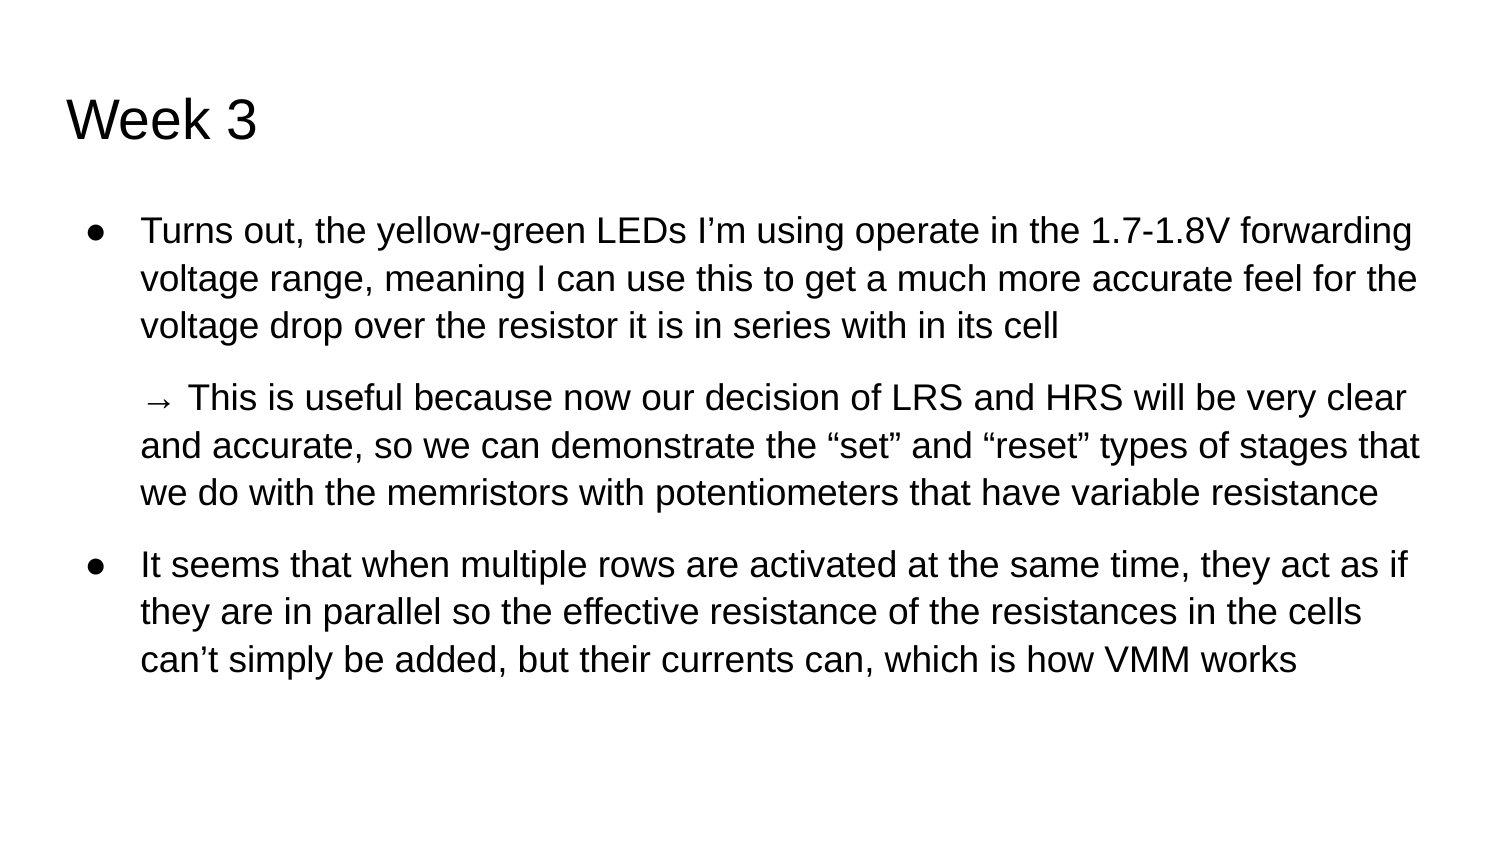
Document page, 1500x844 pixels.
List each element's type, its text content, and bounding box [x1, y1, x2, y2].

list Turns out, the yellow-green LEDs I’m using operate in the 1.7-1.8V forwarding voltage range, meaning I can use this to get a much more accurate feel for the voltage drop over the resistor it is in series with in its cell → This is useful because now our decision of LRS and HRS will be very clear and accurate, so we can demonstrate the “set” and “reset” types of stages that we do with the memristors with potentiometers that have variable resistance It seems that when multiple rows are activated at the same time, they act as if they are in parallel so the effective resistance of the resistances in the cells can’t simply be added, but their currents can, which is how VMM works [51, 189, 1449, 750]
title Week 3 [51, 72, 1449, 167]
